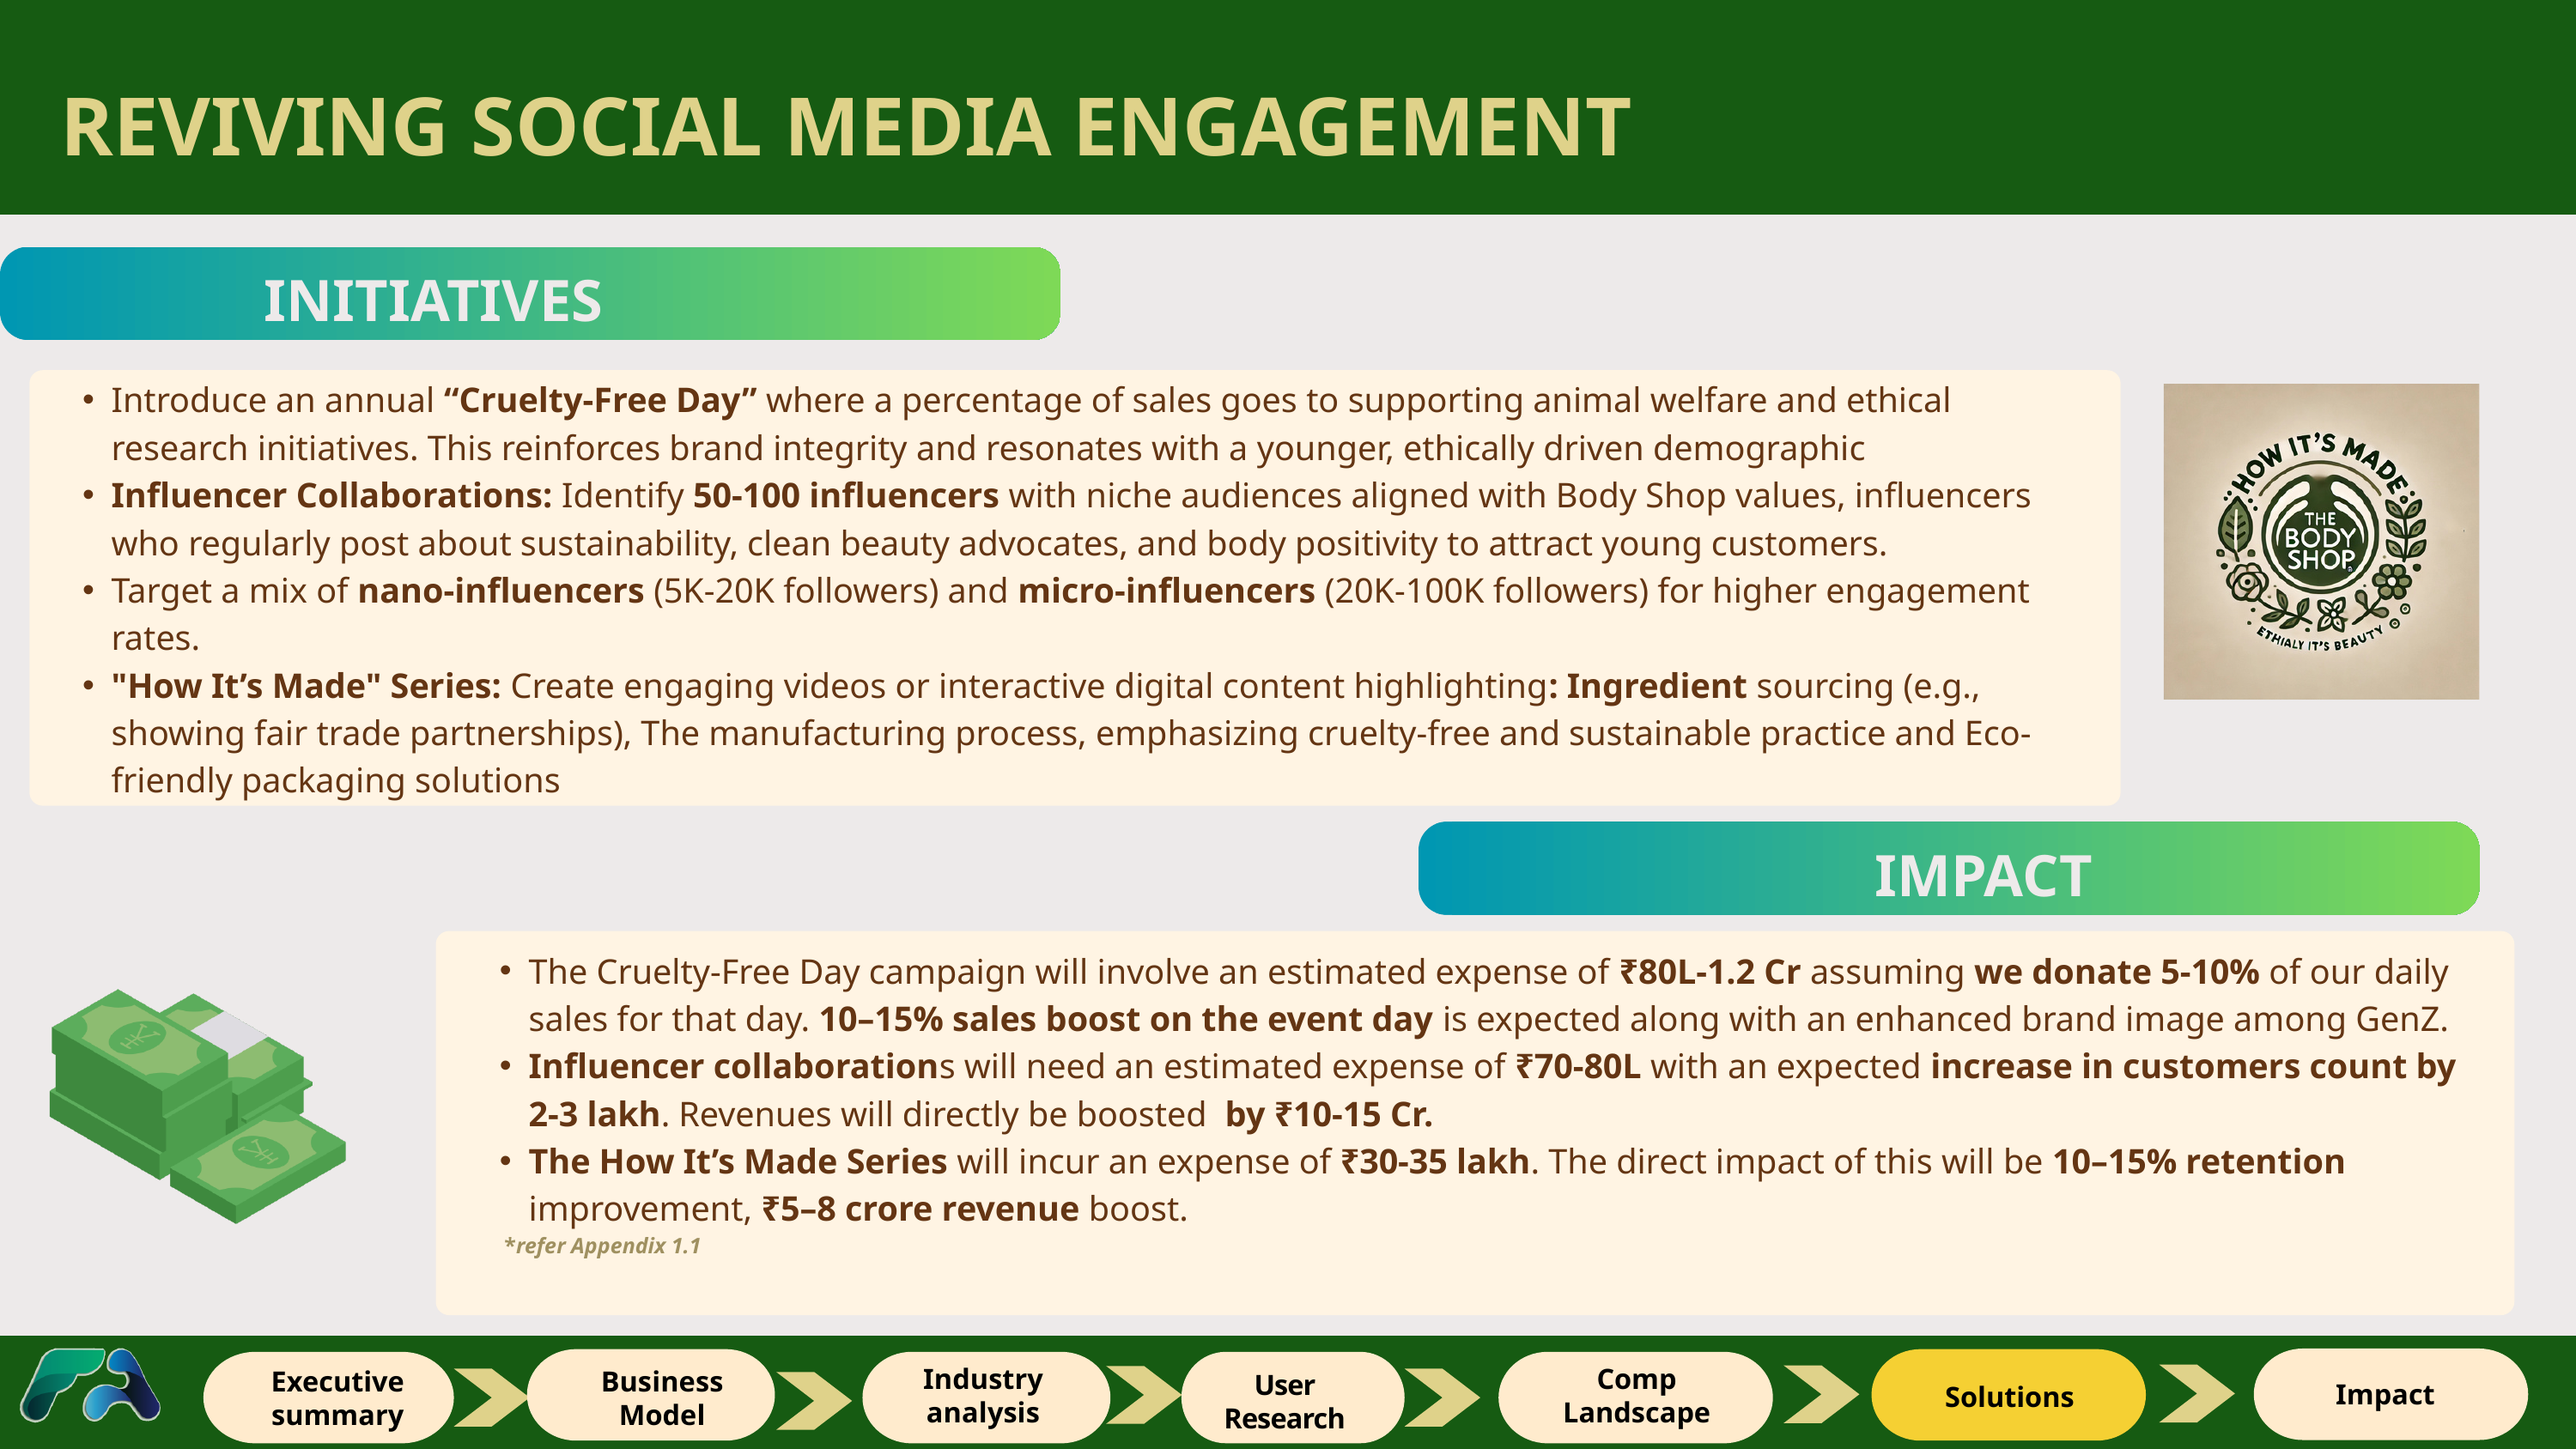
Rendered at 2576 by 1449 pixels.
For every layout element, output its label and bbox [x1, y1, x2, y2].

text_box [49, 989, 346, 1224]
text_box [0, 1335, 2576, 1449]
text_box [0, 246, 1061, 341]
text_box [1418, 822, 2480, 915]
text_box [0, 0, 2576, 215]
text_box [435, 931, 2515, 1316]
text_box [2163, 384, 2480, 700]
text_box [29, 369, 2121, 806]
